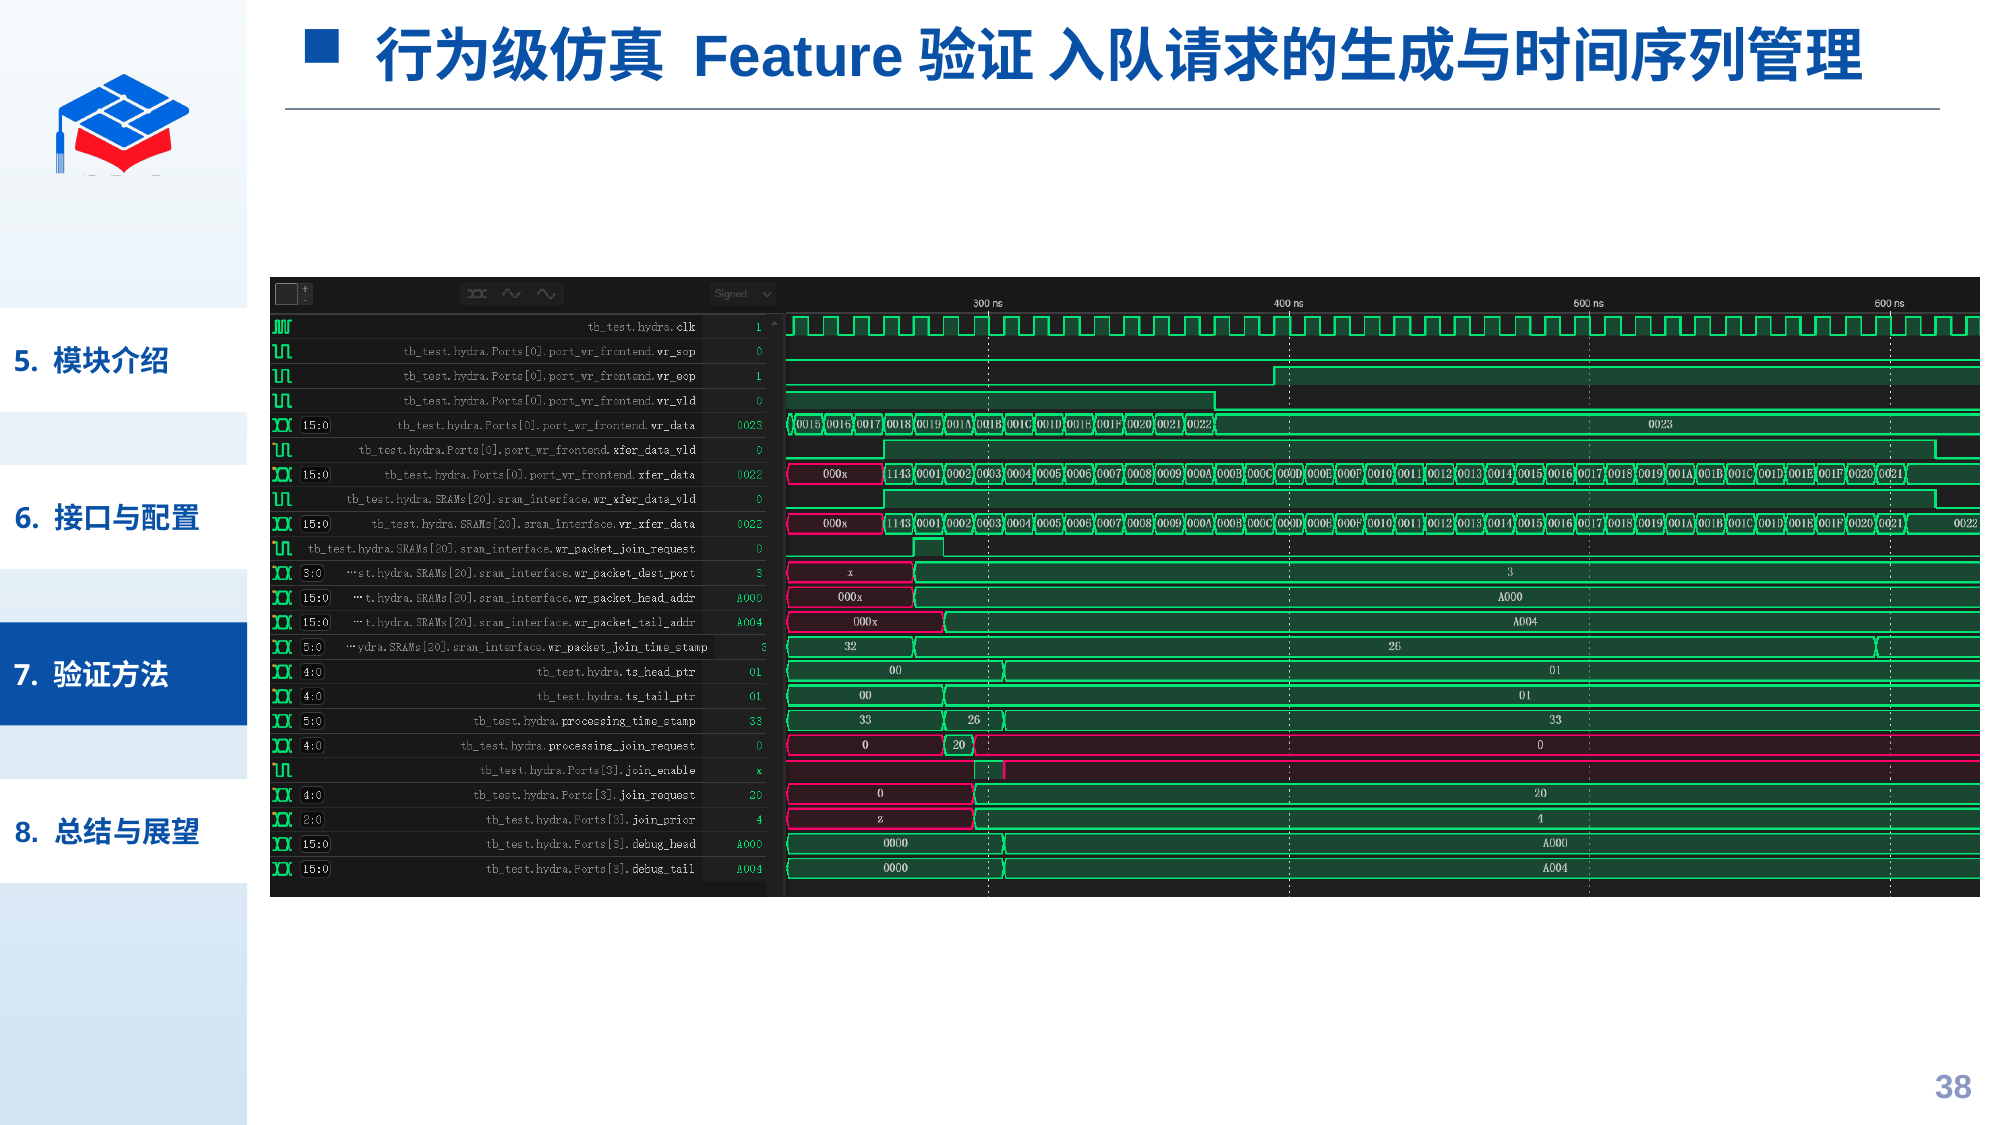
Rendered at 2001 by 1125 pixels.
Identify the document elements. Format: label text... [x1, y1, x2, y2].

text_box 8. 总结与展望 [0, 779, 249, 883]
title 行为级仿真 Feature验证 入队请求的生成与时间序列管理 [285, 0, 1950, 96]
slide_number 38 [1915, 1062, 1987, 1108]
text_box 7. 验证方法 [0, 621, 248, 726]
text_box 6. 接口与配置 [0, 465, 249, 569]
text_box [0, 726, 248, 779]
text_box [0, 412, 248, 465]
picture [270, 277, 1980, 897]
text_box [0, 883, 248, 1125]
picture [33, 74, 214, 176]
text_box [0, 0, 248, 308]
text_box 5. 模块介绍 [0, 308, 249, 412]
text_box [0, 569, 248, 621]
